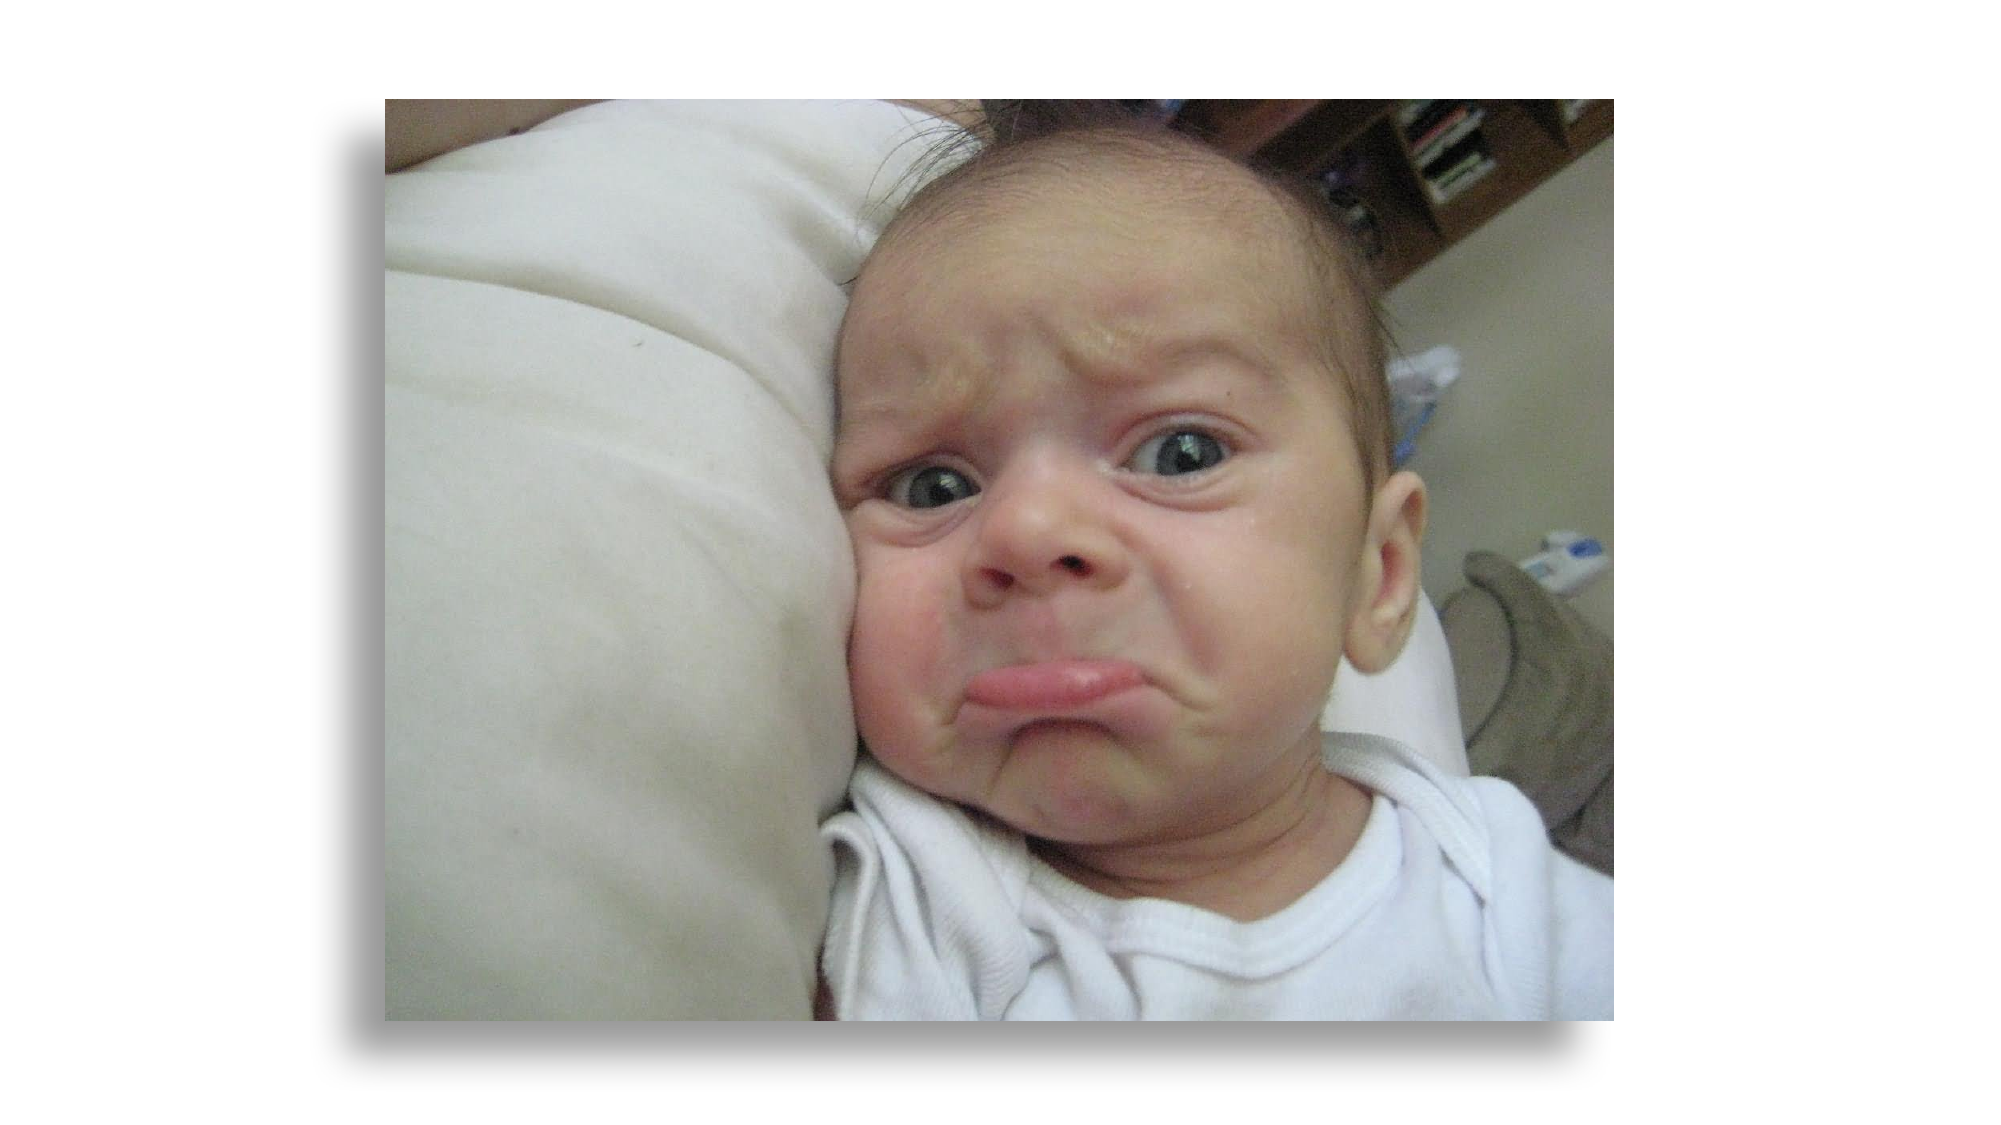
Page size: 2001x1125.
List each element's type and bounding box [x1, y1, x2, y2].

picture [385, 99, 1614, 1021]
